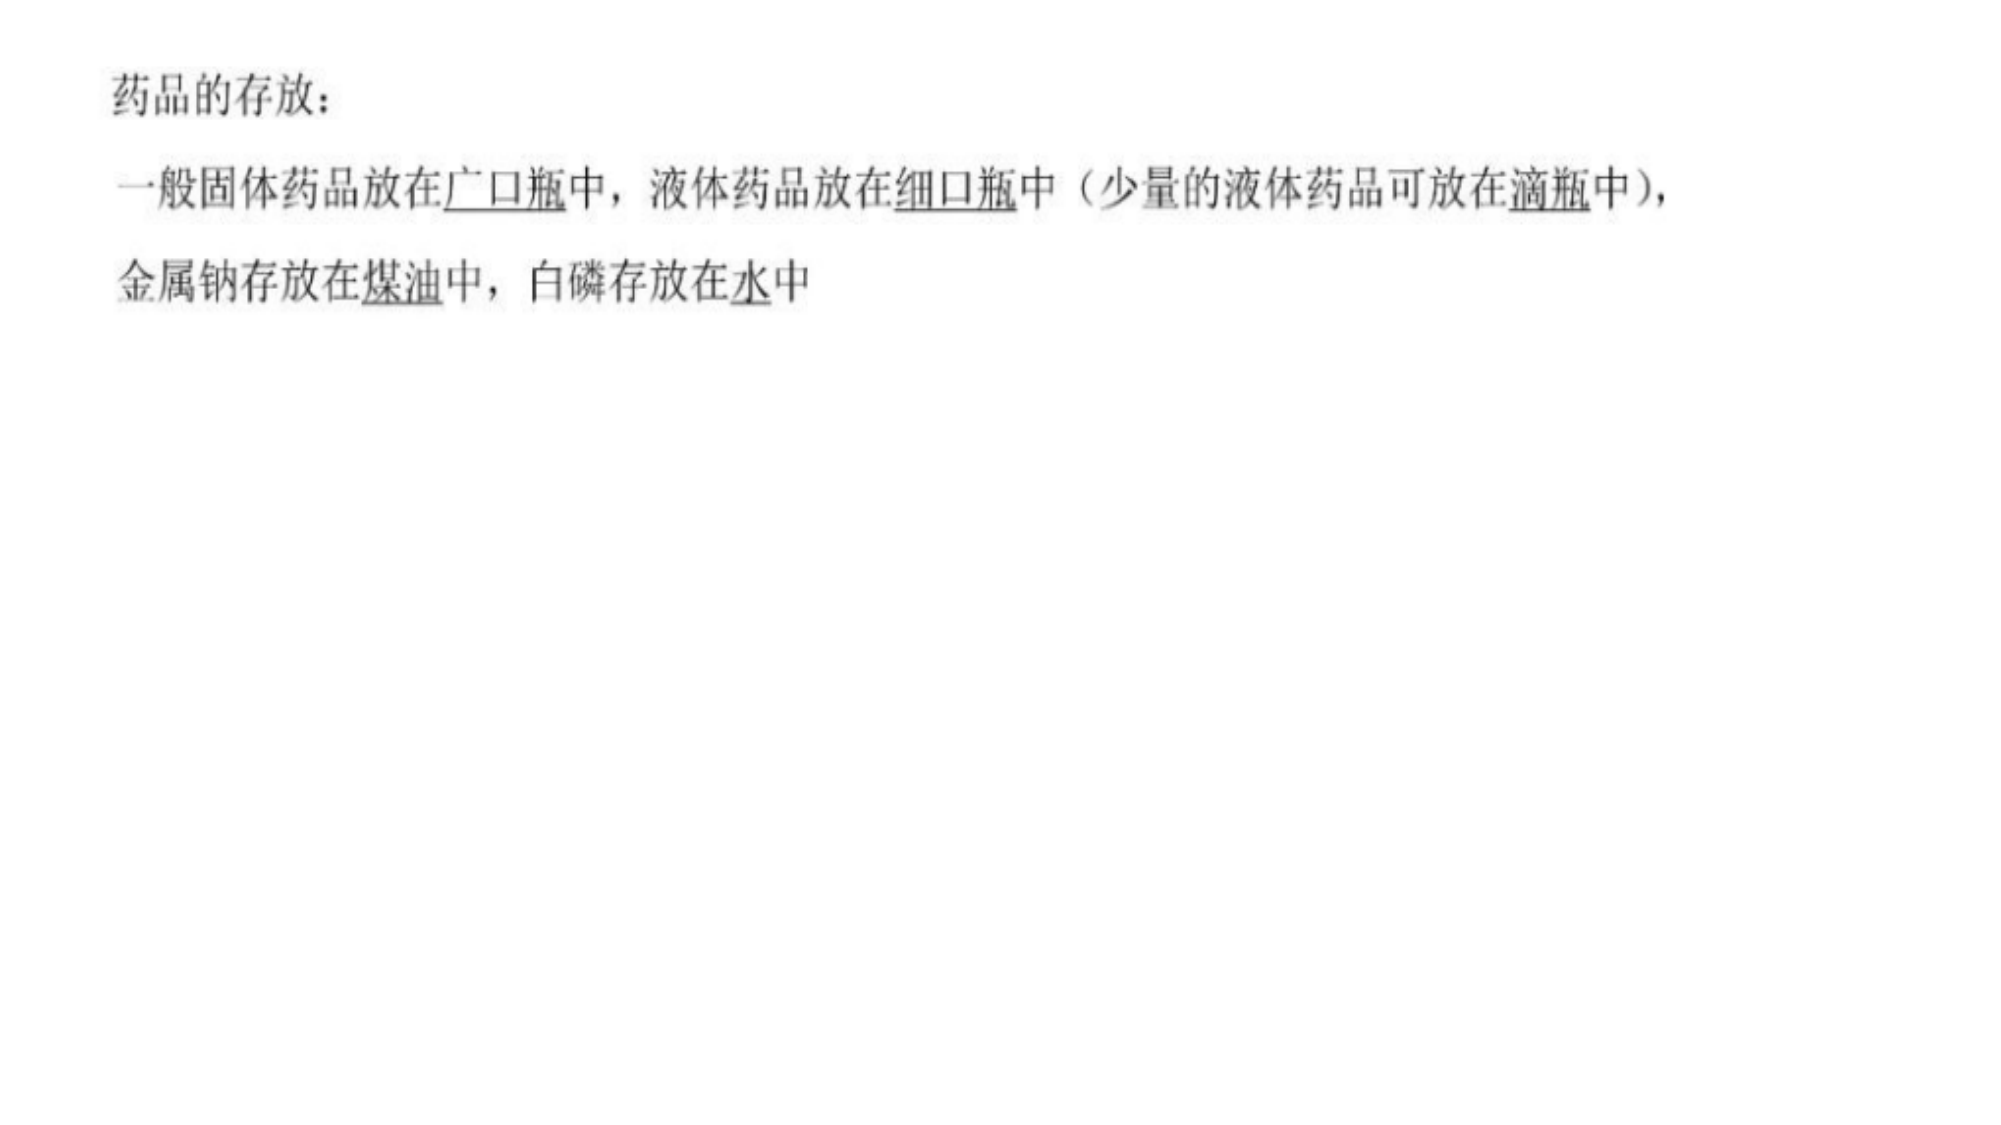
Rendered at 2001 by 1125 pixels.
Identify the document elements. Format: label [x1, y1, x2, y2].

picture [87, 65, 1678, 321]
